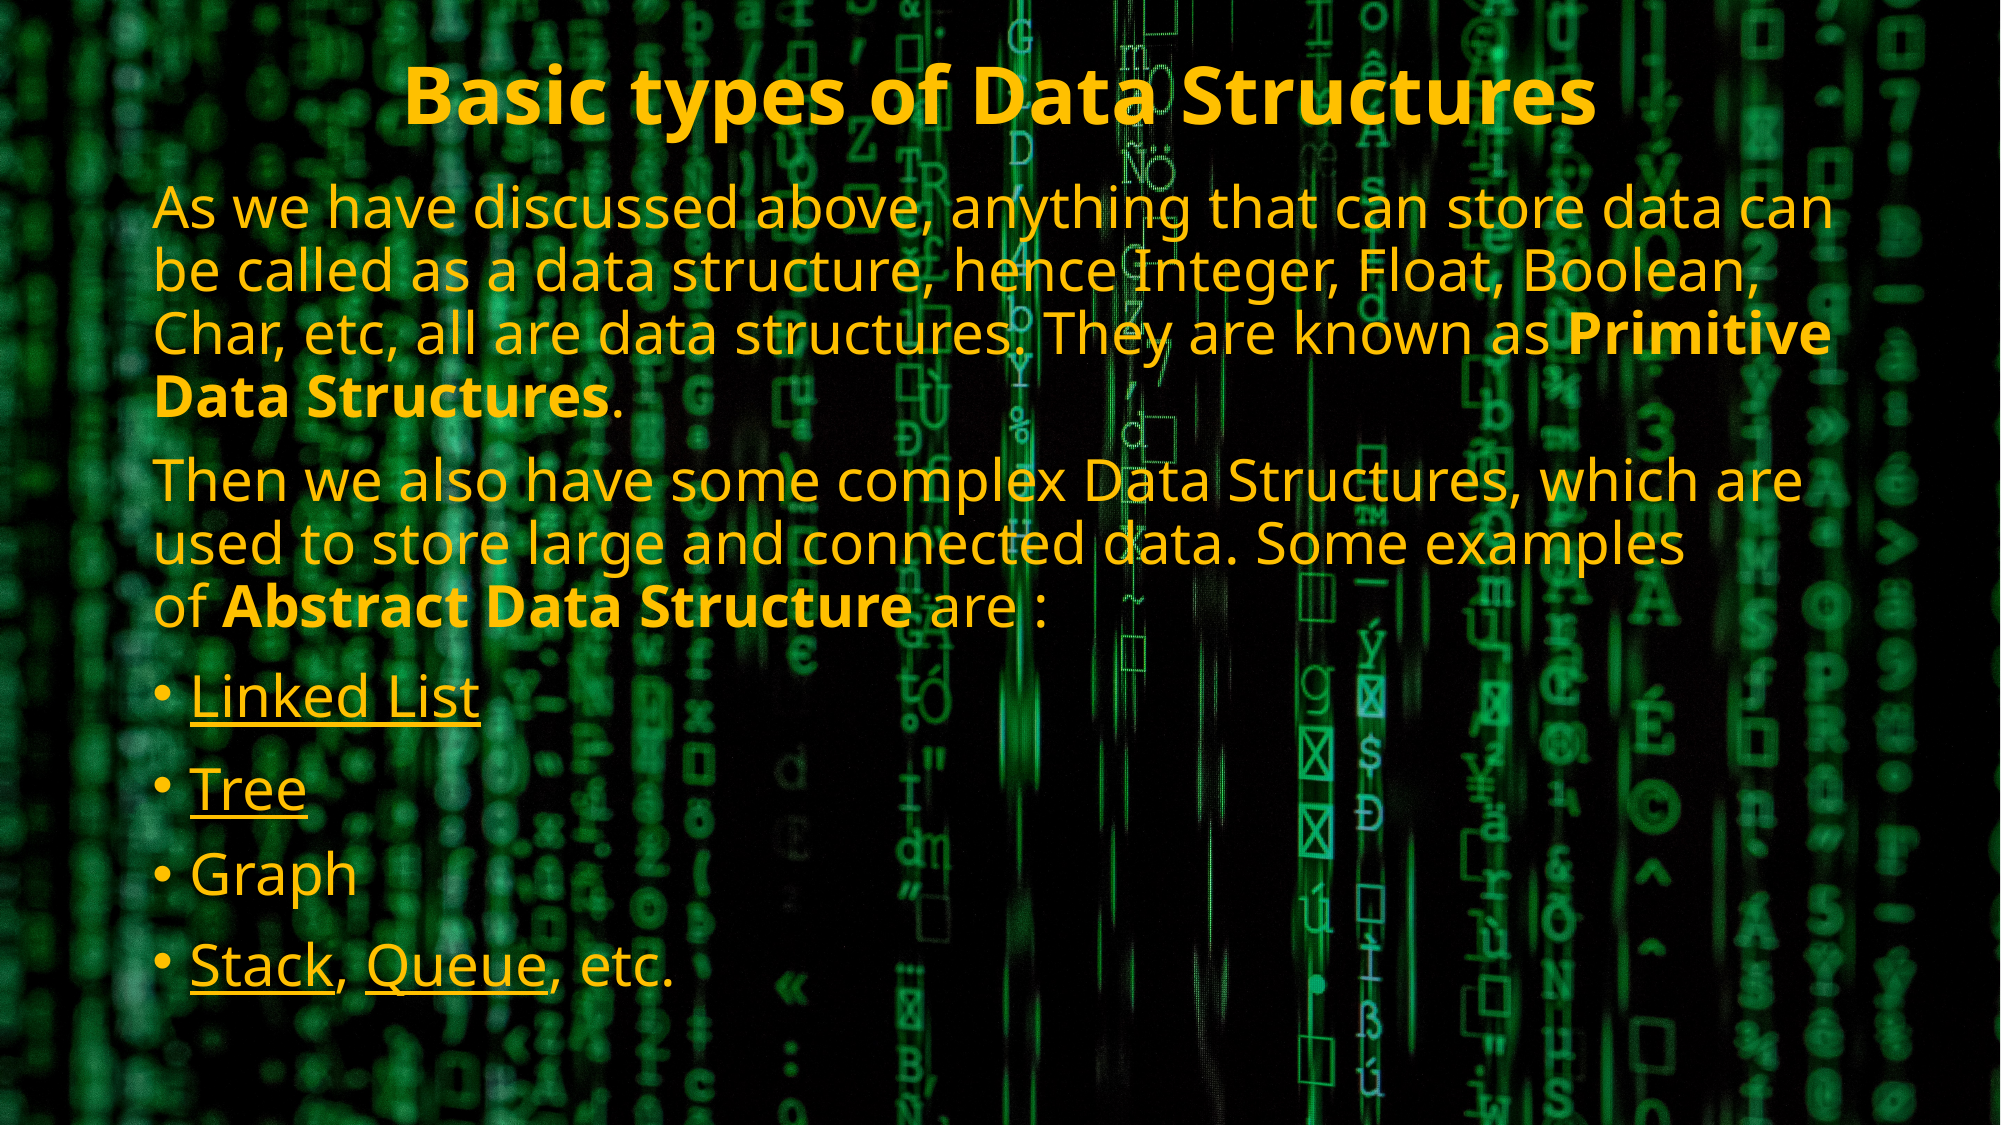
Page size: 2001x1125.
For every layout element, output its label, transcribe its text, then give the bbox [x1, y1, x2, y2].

list As we have discussed above, anything that can store data can be called as a data structure, hence Integer, Float, Boolean, Char, etc, all are data structures. They are known as Primitive Data Structures. Then we also have some complex Data Structures, which are used to store large and connected data. Some examples of Abstract Data Structure are : Linked List Tree Graph Stack, Queue, etc. [137, 171, 1863, 1059]
title Basic types of Data Structures [137, 46, 1863, 171]
picture [0, 0, 2001, 1125]
